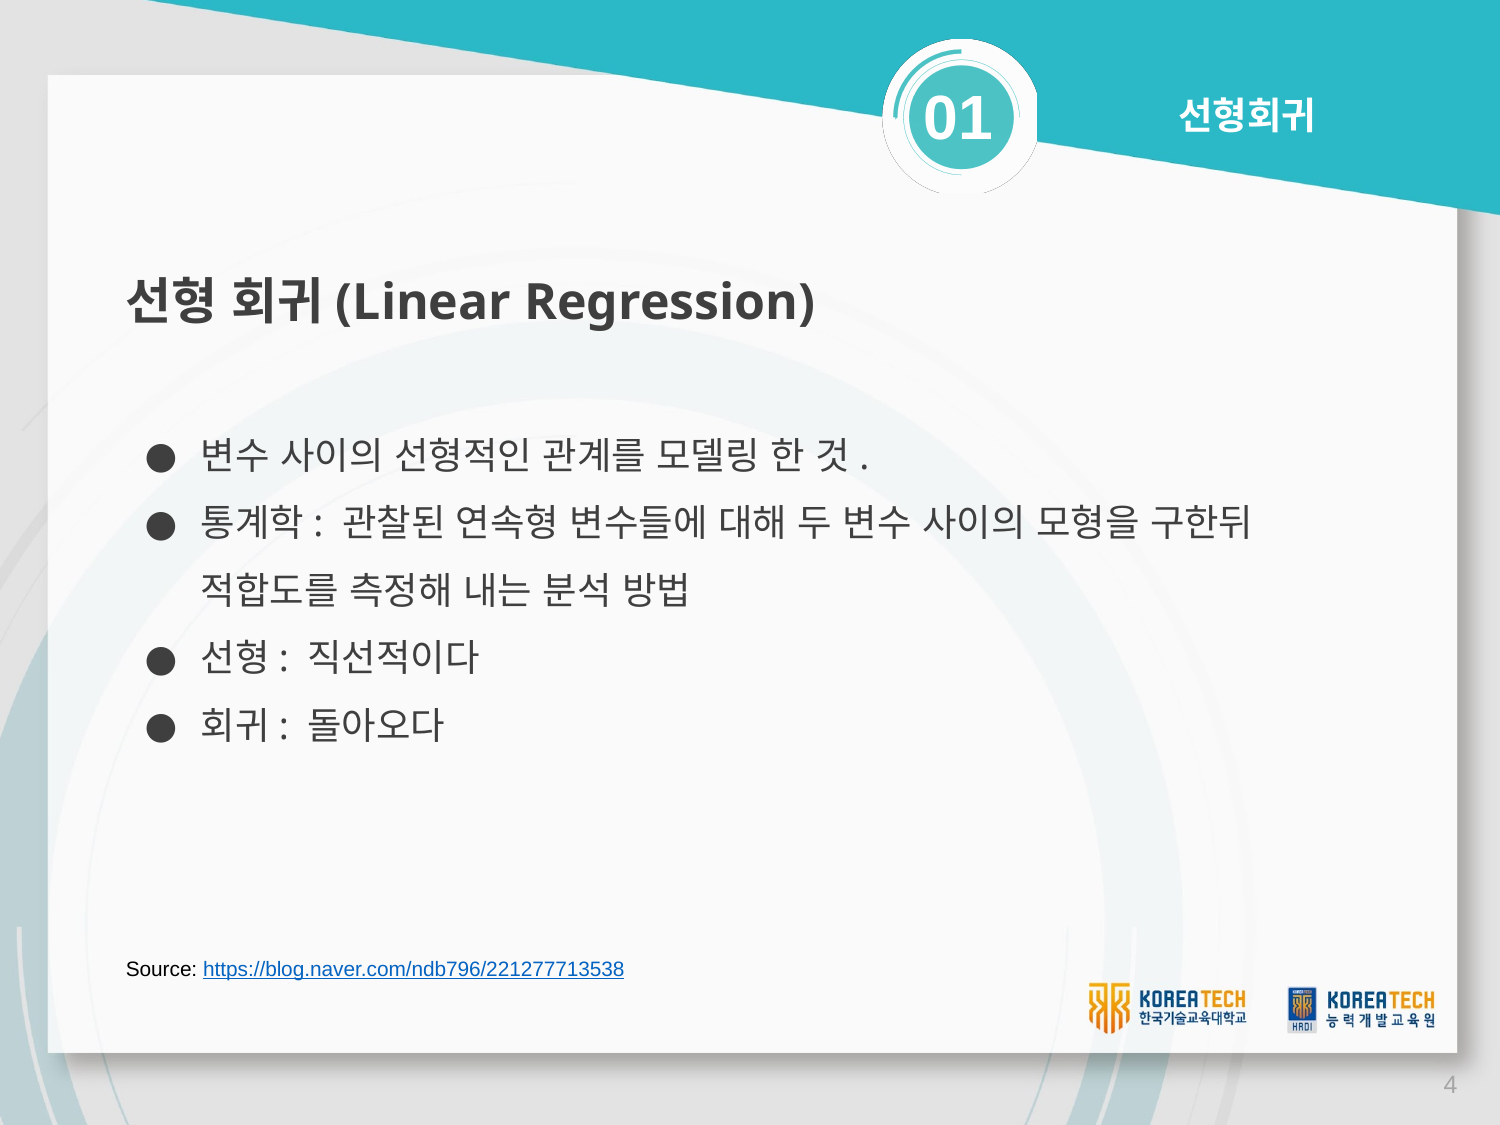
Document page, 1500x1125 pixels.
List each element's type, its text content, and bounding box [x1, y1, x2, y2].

picture [0, 0, 1500, 1125]
text_box 선형 회귀(Linear Regression) 변수 사이의 선형적인 관계를 모델링 한 것. 통계학: 관찰된 연속형 변수들에 대해 두 변수 사이의 모형을 구한뒤 적합도를 측정해 내는 분석 방법 선형: 직선적이다 회귀: 돌아오다 [110, 261, 1401, 807]
text_box Source: https://blog.naver.com/ndb796/221277713538 [110, 940, 678, 1003]
slide_number 4 [1225, 1053, 1473, 1114]
text_box 선형회귀 [1053, 57, 1441, 172]
